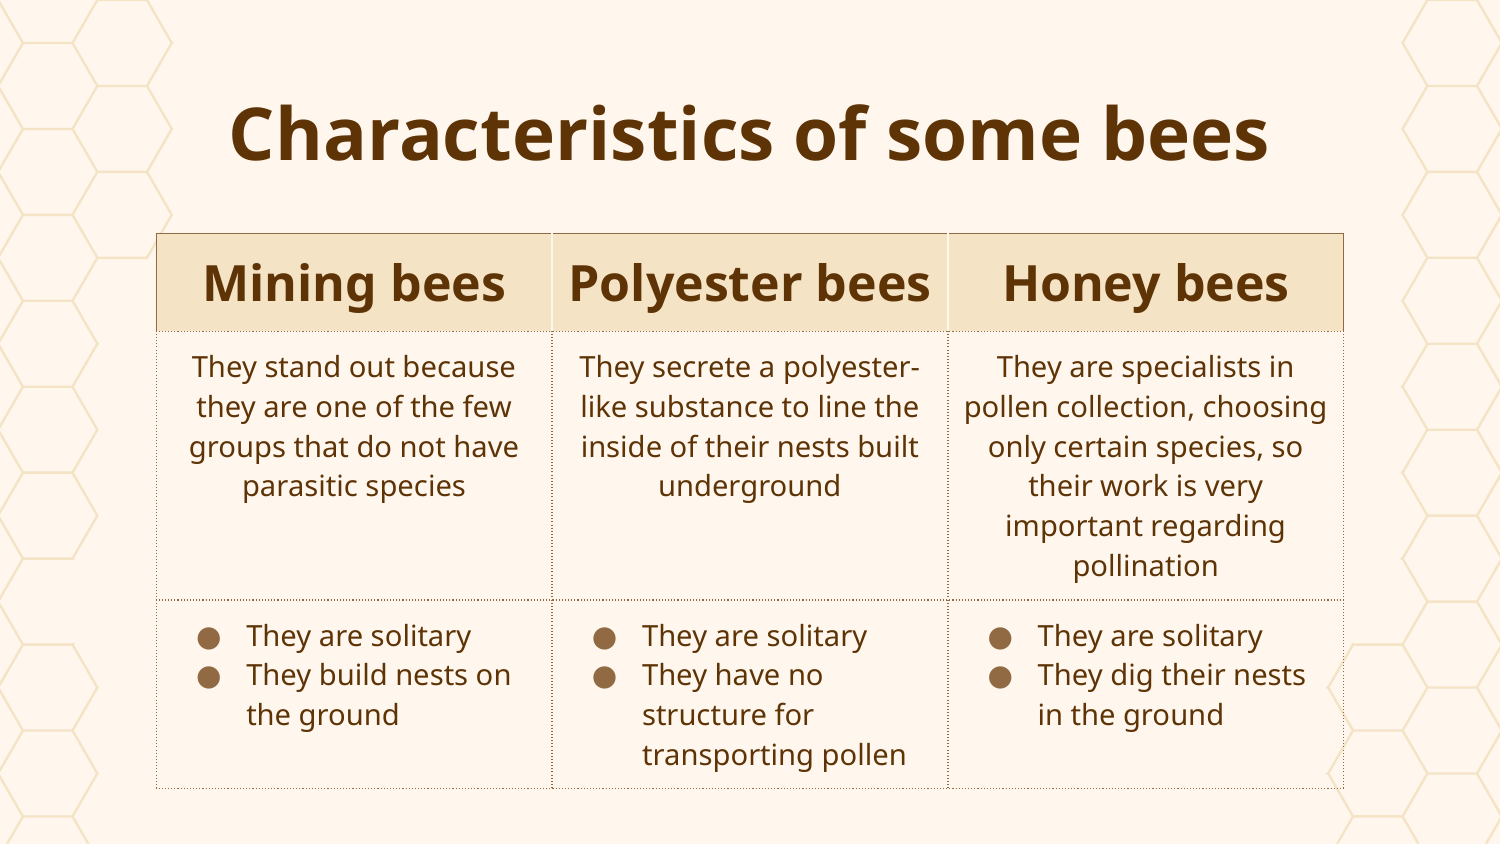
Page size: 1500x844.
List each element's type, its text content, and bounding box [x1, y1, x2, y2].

table_cell They secrete a polyester-like substance to line the inside of their nests built underground [552, 331, 948, 600]
table_cell They are solitary They have no structure for transporting pollen [552, 600, 948, 789]
table_cell They are specialists in pollen collection, choosing only certain species, so their work is very important regarding pollination [948, 331, 1344, 600]
table_cell They are solitary They dig their nests in the ground [948, 600, 1344, 789]
table_cell They are solitary They build nests on the ground [156, 600, 552, 789]
table_header Polyester bees [553, 234, 947, 331]
title Characteristics of some bees [118, 72, 1382, 167]
table_header Honey bees [949, 234, 1343, 331]
table_header Mining bees [157, 234, 551, 331]
table_cell They stand out because they are one of the few groups that do not have parasitic species [156, 331, 552, 600]
